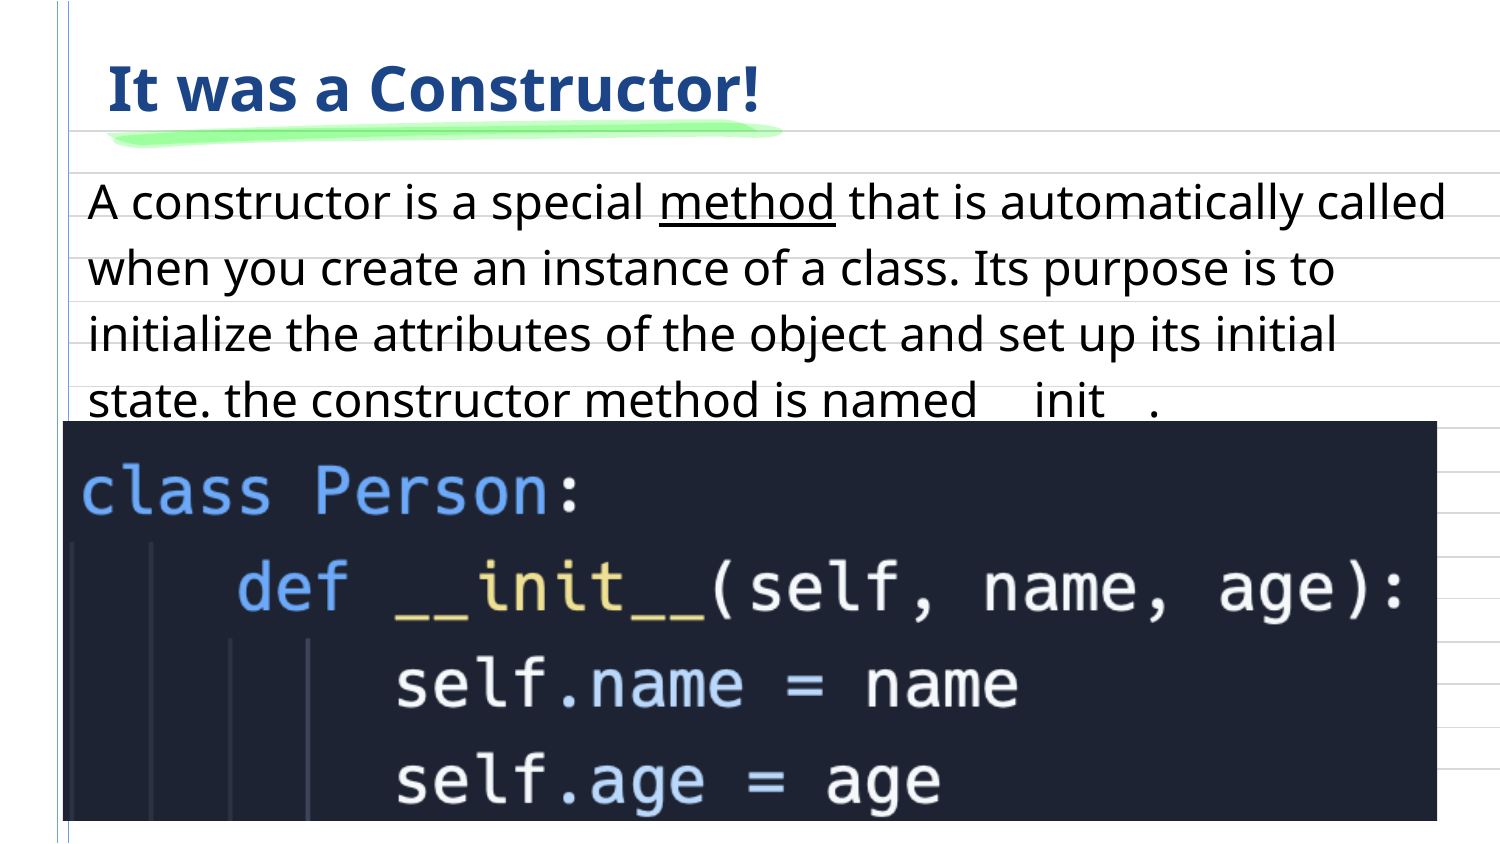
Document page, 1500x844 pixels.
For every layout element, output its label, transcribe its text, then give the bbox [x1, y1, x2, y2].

title It was a Constructor! [72, 48, 798, 133]
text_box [96, 119, 785, 149]
subtitle A constructor is a special method that is automatically called when you create an instance of a class. Its purpose is to initialize the attributes of the object and set up its initial state. the constructor method is named __init__. [72, 148, 1484, 422]
picture [62, 421, 1438, 821]
